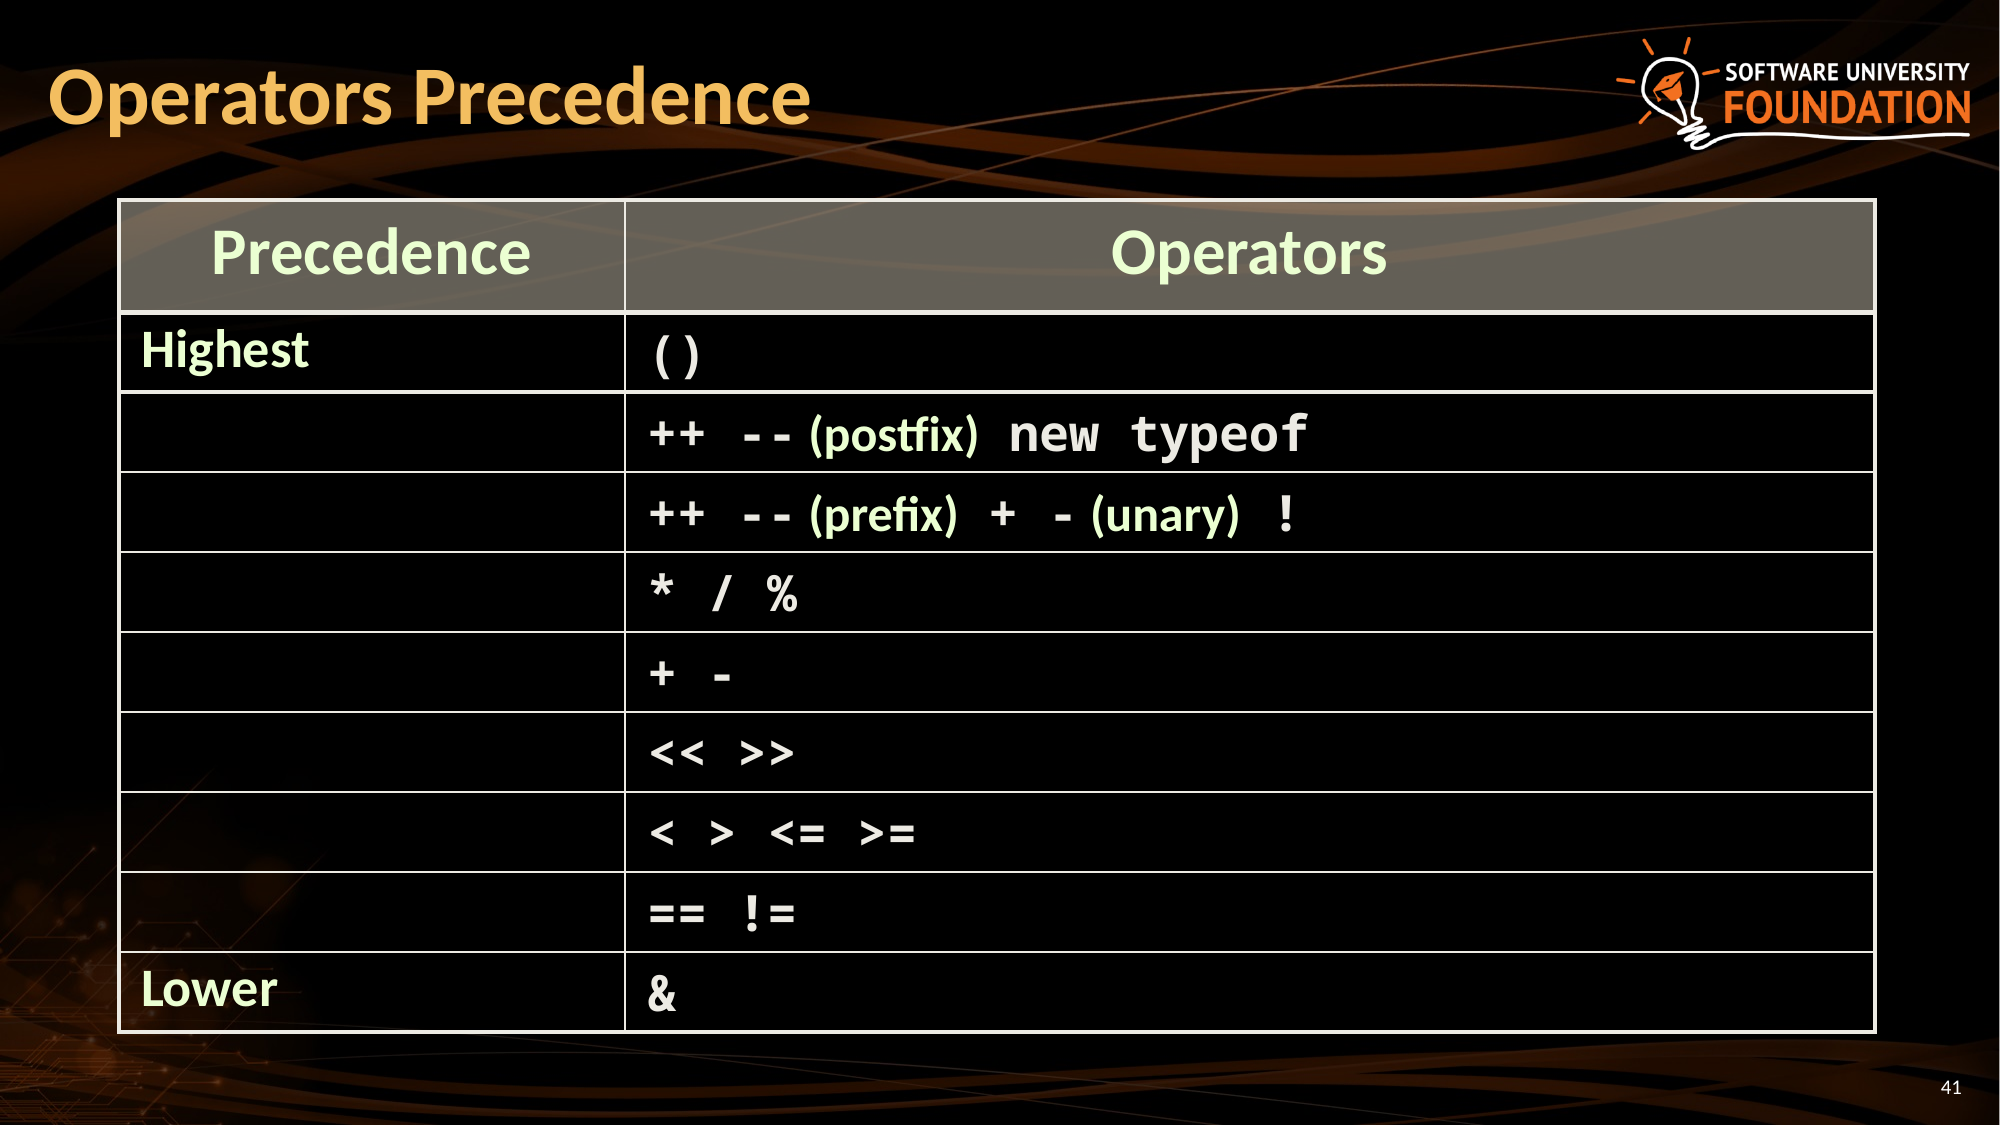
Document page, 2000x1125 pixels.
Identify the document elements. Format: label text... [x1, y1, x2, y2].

table_cell Lower [121, 953, 624, 1030]
title Operators Precedence [30, 6, 1602, 189]
table_cell [121, 553, 624, 631]
table_cell & [626, 953, 1873, 1030]
table_cell [121, 793, 624, 871]
table_cell ++ -- (postfix) new typeof [626, 394, 1873, 471]
table_cell << >> [626, 713, 1873, 791]
table_cell [121, 394, 624, 471]
table_cell [121, 873, 624, 951]
table_cell < > <= >= [626, 793, 1873, 871]
table_cell ++ -- (prefix) + - (unary) ! [626, 473, 1873, 551]
table_cell + - [626, 633, 1873, 711]
table_cell [121, 473, 624, 551]
table_header Operators [626, 202, 1873, 310]
table_cell [121, 713, 624, 791]
table_cell [121, 633, 624, 711]
table_cell == != [626, 873, 1873, 951]
table_header Precedence [121, 202, 624, 310]
slide_number 41 [1897, 1070, 1968, 1103]
table_cell Highest [121, 315, 624, 390]
table_cell * / % [626, 553, 1873, 631]
picture [0, 0, 2000, 1125]
table_cell () [626, 315, 1873, 390]
